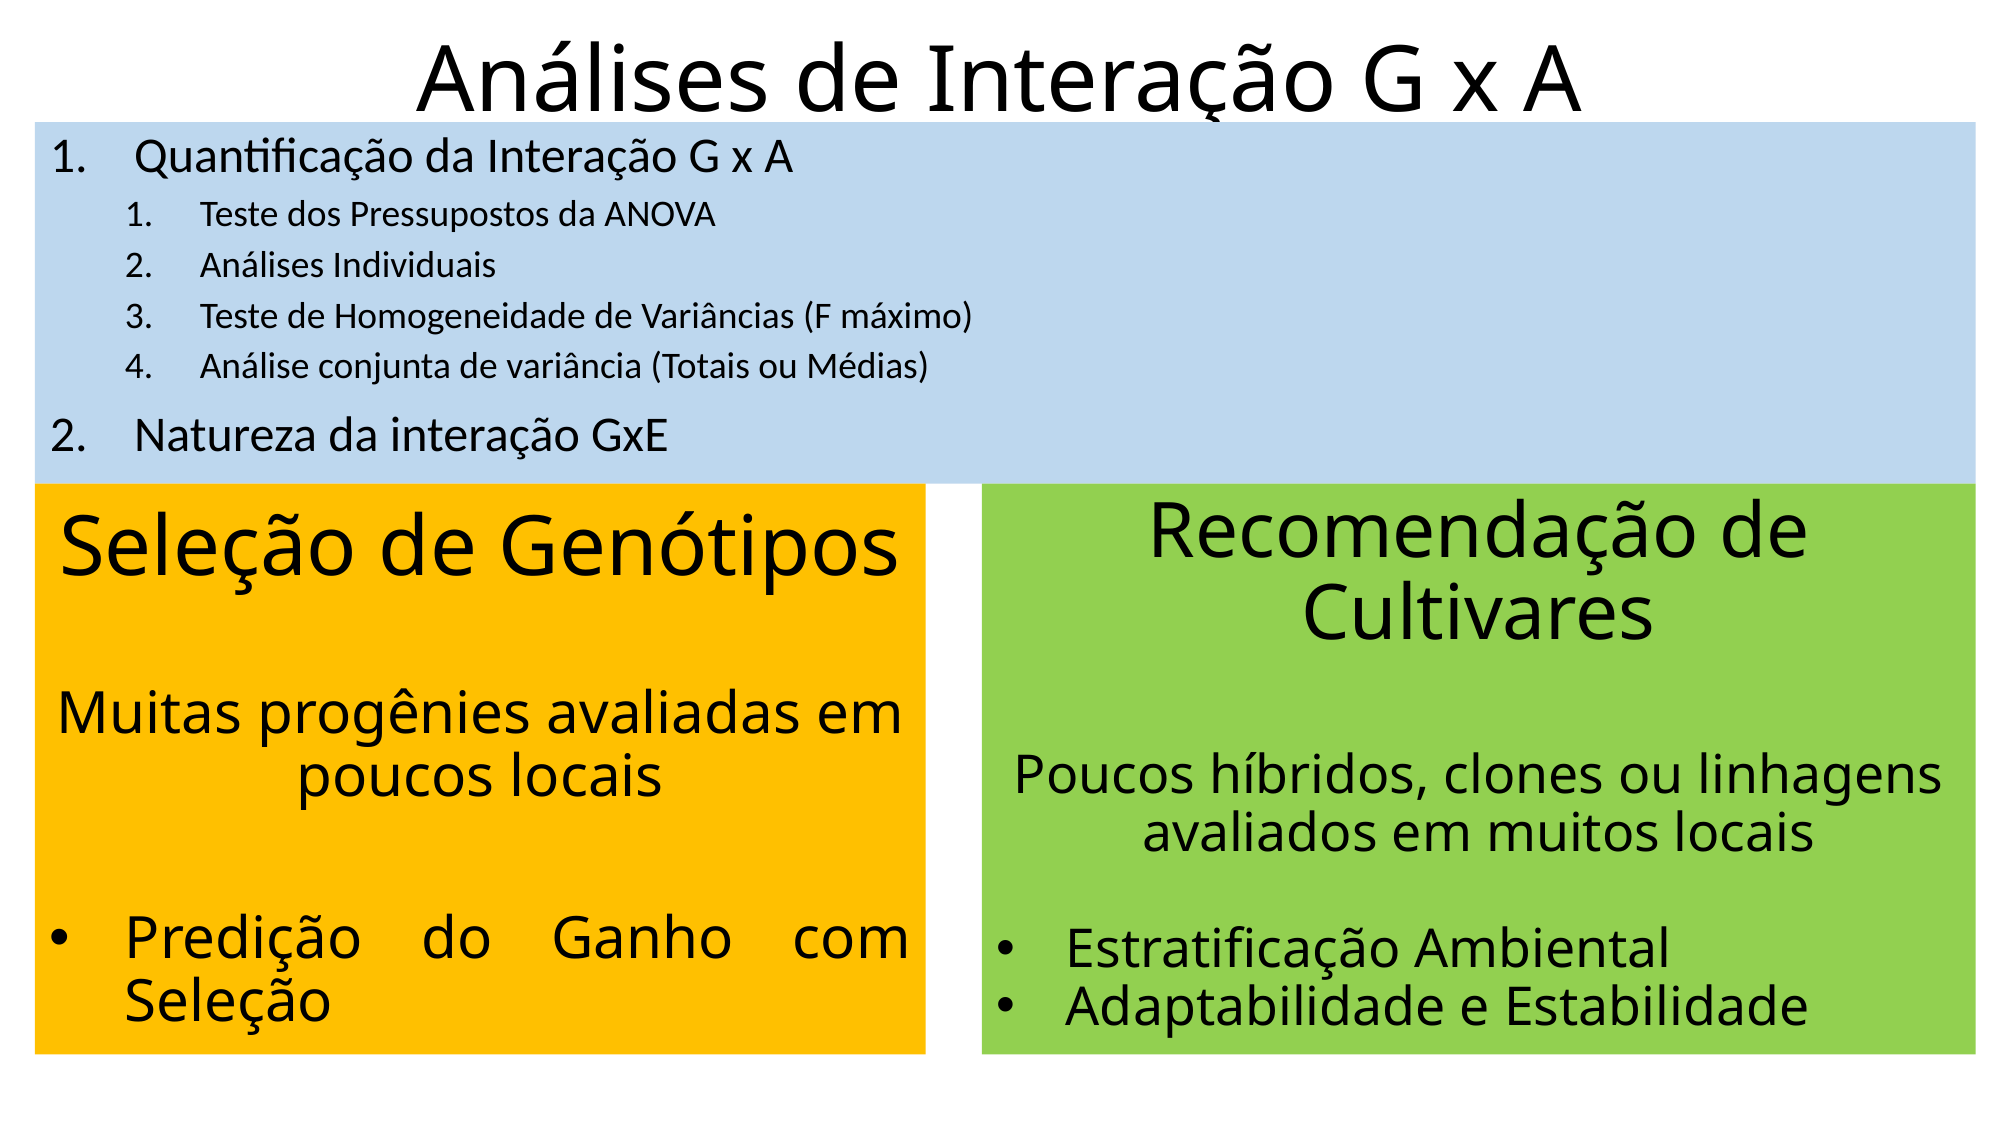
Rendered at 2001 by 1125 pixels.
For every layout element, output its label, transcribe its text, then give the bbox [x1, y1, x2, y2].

text_box Recomendação de Cultivares Poucos híbridos, clones ou linhagens avaliados em muitos locais Estratificação Ambiental Adaptabilidade e Estabilidade [981, 483, 1976, 1055]
list Quantificação da Interação G x A Teste dos Pressupostos da ANOVA Análises Individuais Teste de Homogeneidade de Variâncias (F máximo) Análise conjunta de variância (Totais ou Médias) Natureza da interação GxE [34, 122, 1976, 484]
title Análises de Interação G x A [353, 0, 1647, 122]
text_box Seleção de Genótipos Muitas progênies avaliadas em poucos locais Predição do Ganho com Seleção [34, 483, 926, 1055]
